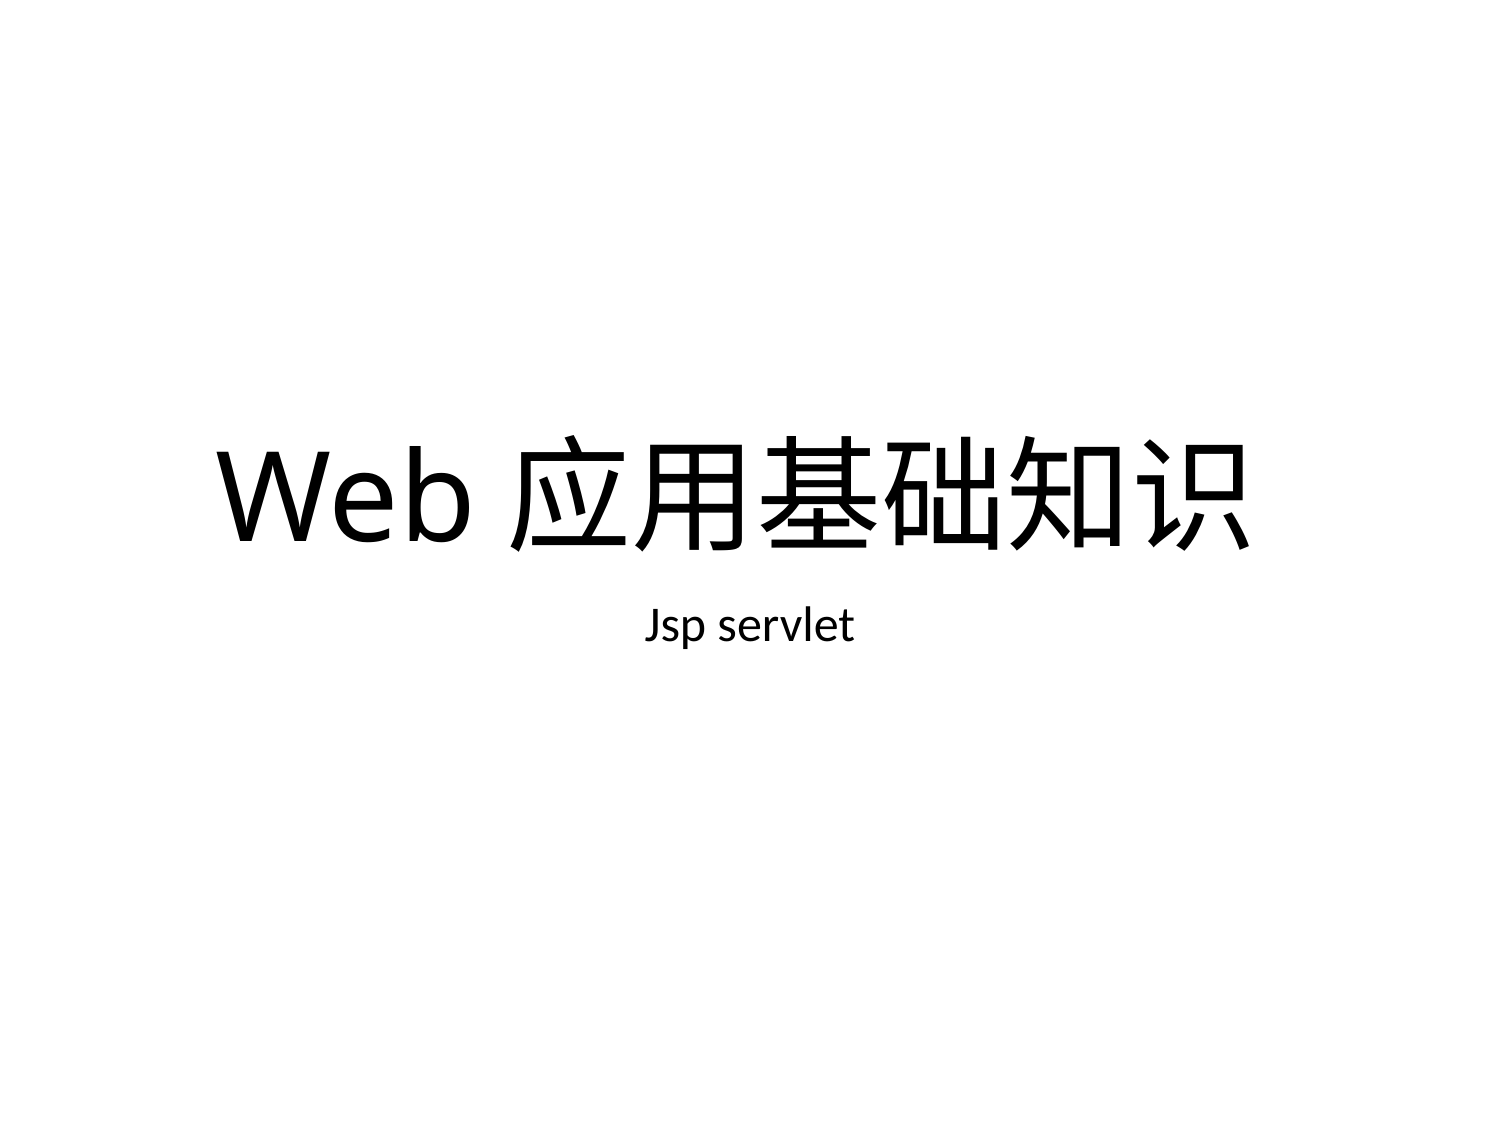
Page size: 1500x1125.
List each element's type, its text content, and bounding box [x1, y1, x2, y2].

subtitle Jsp servlet [187, 590, 1313, 863]
title Web应用基础知识 [112, 184, 1388, 576]
